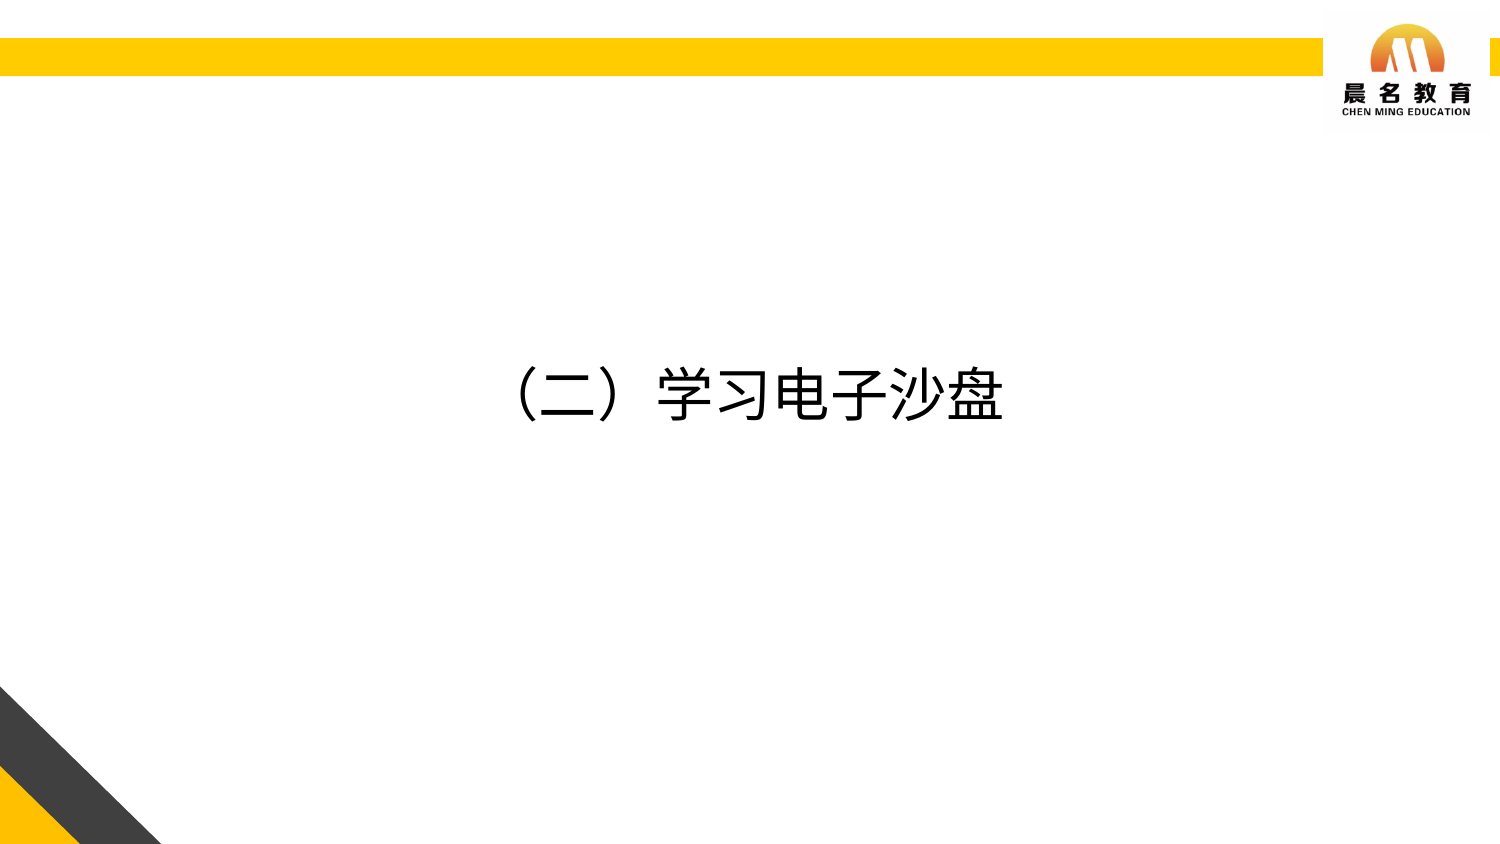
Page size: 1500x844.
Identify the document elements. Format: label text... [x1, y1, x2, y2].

picture [1323, 10, 1490, 134]
text_box （二）学习电子沙盘 [371, 351, 1114, 436]
